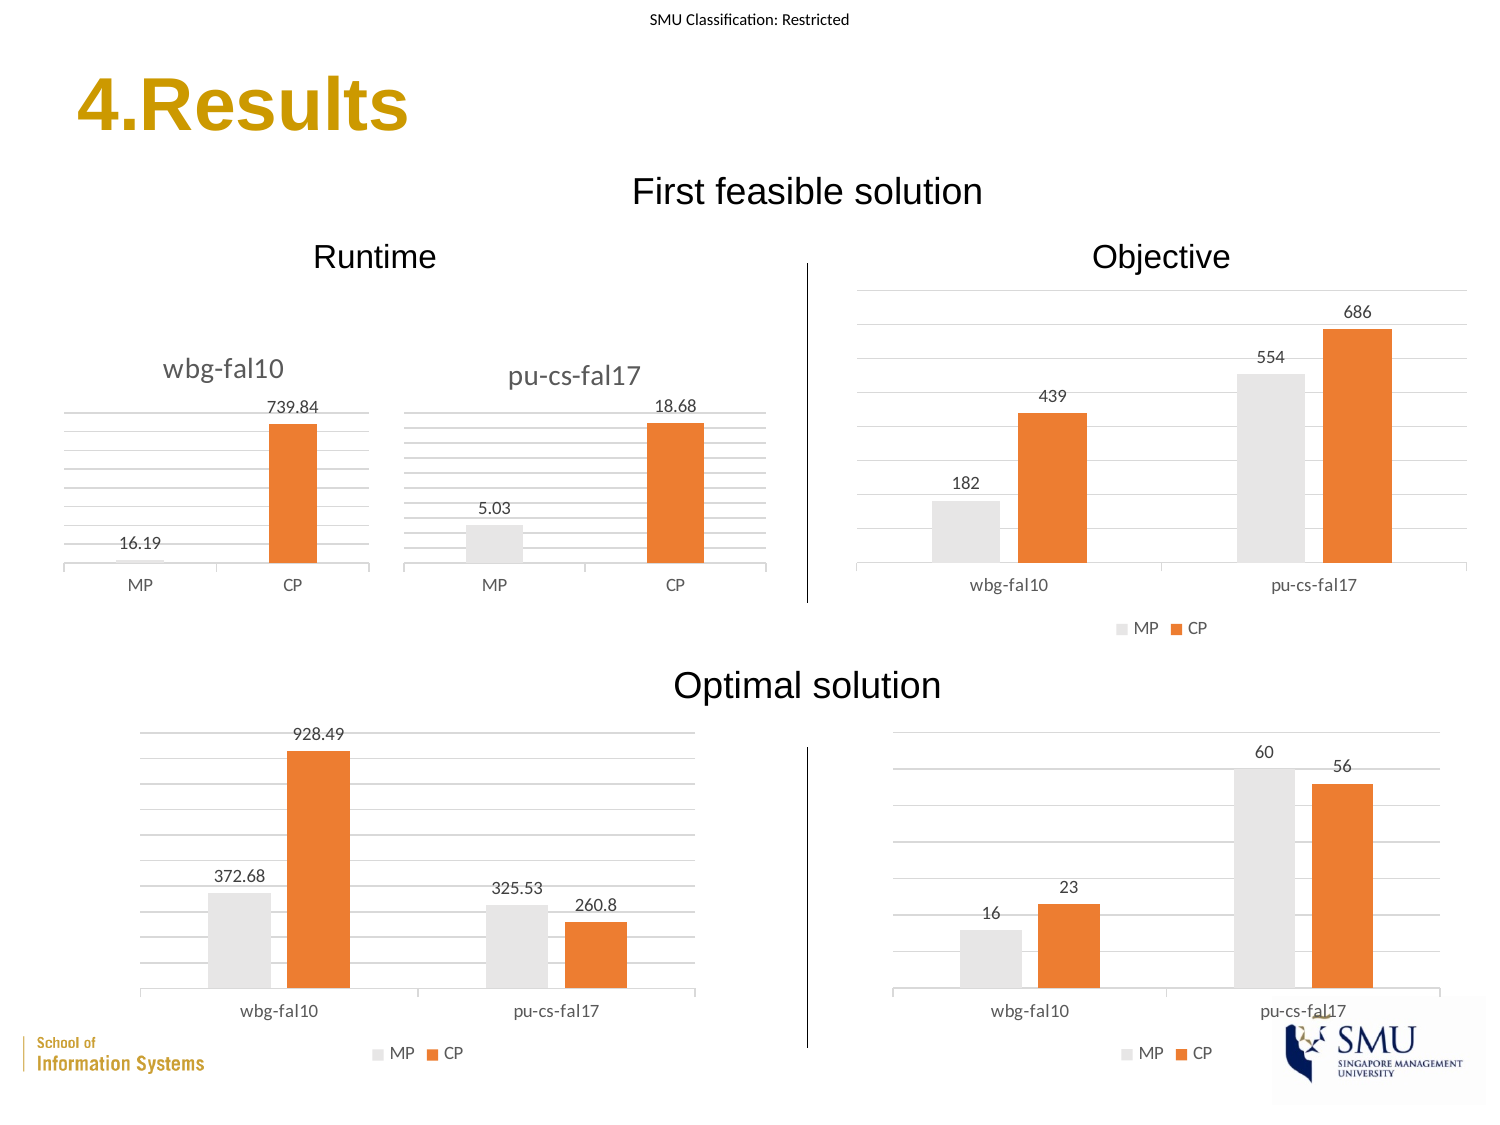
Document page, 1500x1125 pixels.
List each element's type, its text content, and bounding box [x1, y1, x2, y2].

chart [128, 726, 707, 1071]
chart [396, 347, 774, 602]
chart [843, 283, 1480, 646]
picture [1272, 996, 1486, 1105]
chart [881, 725, 1452, 1071]
chart [57, 347, 376, 602]
text_box Objective [1077, 228, 1247, 281]
picture [8, 1029, 209, 1081]
text_box First feasible solution [530, 159, 1085, 220]
title 4.Results [62, 47, 1425, 154]
text_box Runtime [298, 228, 453, 283]
text_box Optimal solution [571, 653, 1044, 714]
